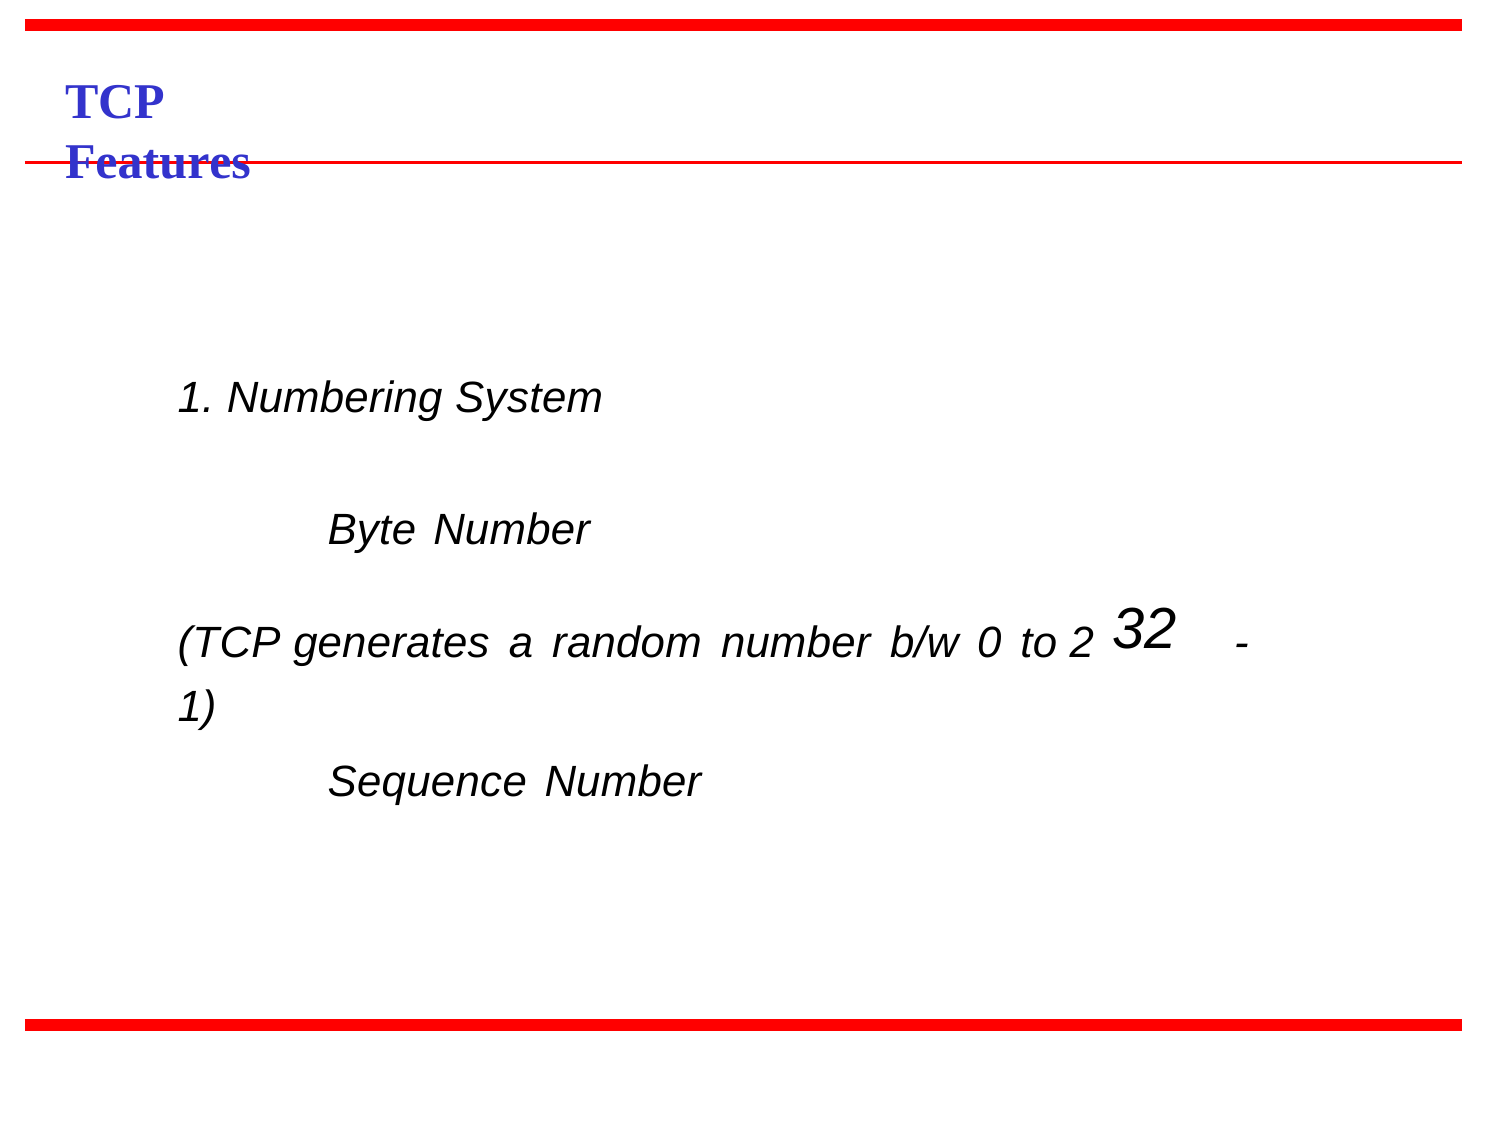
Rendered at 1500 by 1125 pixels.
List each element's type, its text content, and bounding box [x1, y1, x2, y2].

title TCP Features [62, 66, 362, 257]
text_box 1. Numbering System Byte Number (TCP generates a random number b/w 0 to 2 32 -1) Sequence Number [167, 365, 1287, 806]
